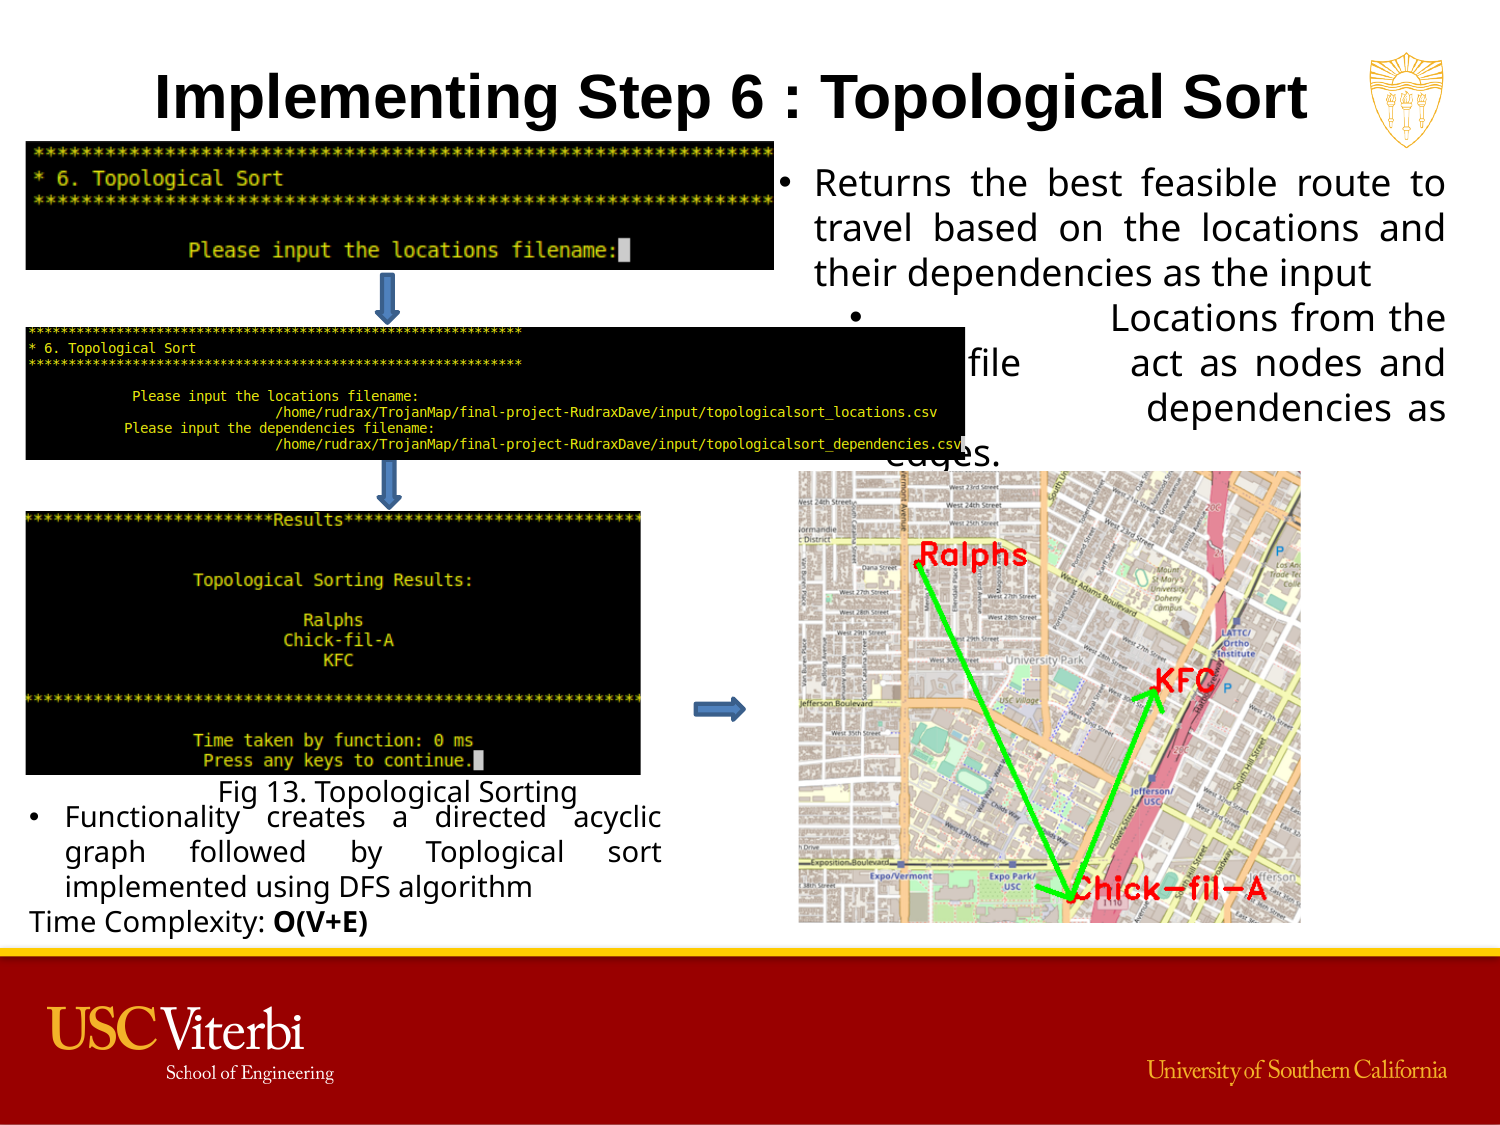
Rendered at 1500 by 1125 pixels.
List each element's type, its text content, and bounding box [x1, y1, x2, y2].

picture [1345, 39, 1468, 162]
picture [798, 470, 1301, 924]
text_box [374, 277, 401, 325]
text_box Functionality creates a directed acyclic graph followed by Toplogical sort implemented using DFS algorithm Time Complexity: O(V+E) [14, 791, 677, 946]
picture [47, 1006, 334, 1084]
text_box [693, 696, 746, 722]
picture [25, 511, 641, 775]
picture [25, 327, 966, 460]
text_box Returns the best feasible route to travel based on the locations and their dependencies as the input Locations from the CSV file act as nodes and the dependencies as edges. [763, 143, 1462, 539]
picture [1147, 1059, 1447, 1086]
text_box Fig 13. Topological Sorting [0, 765, 793, 816]
picture [25, 141, 775, 270]
text_box [376, 469, 402, 509]
text_box Implementing Step 6 : Topological Sort [139, 40, 1354, 143]
